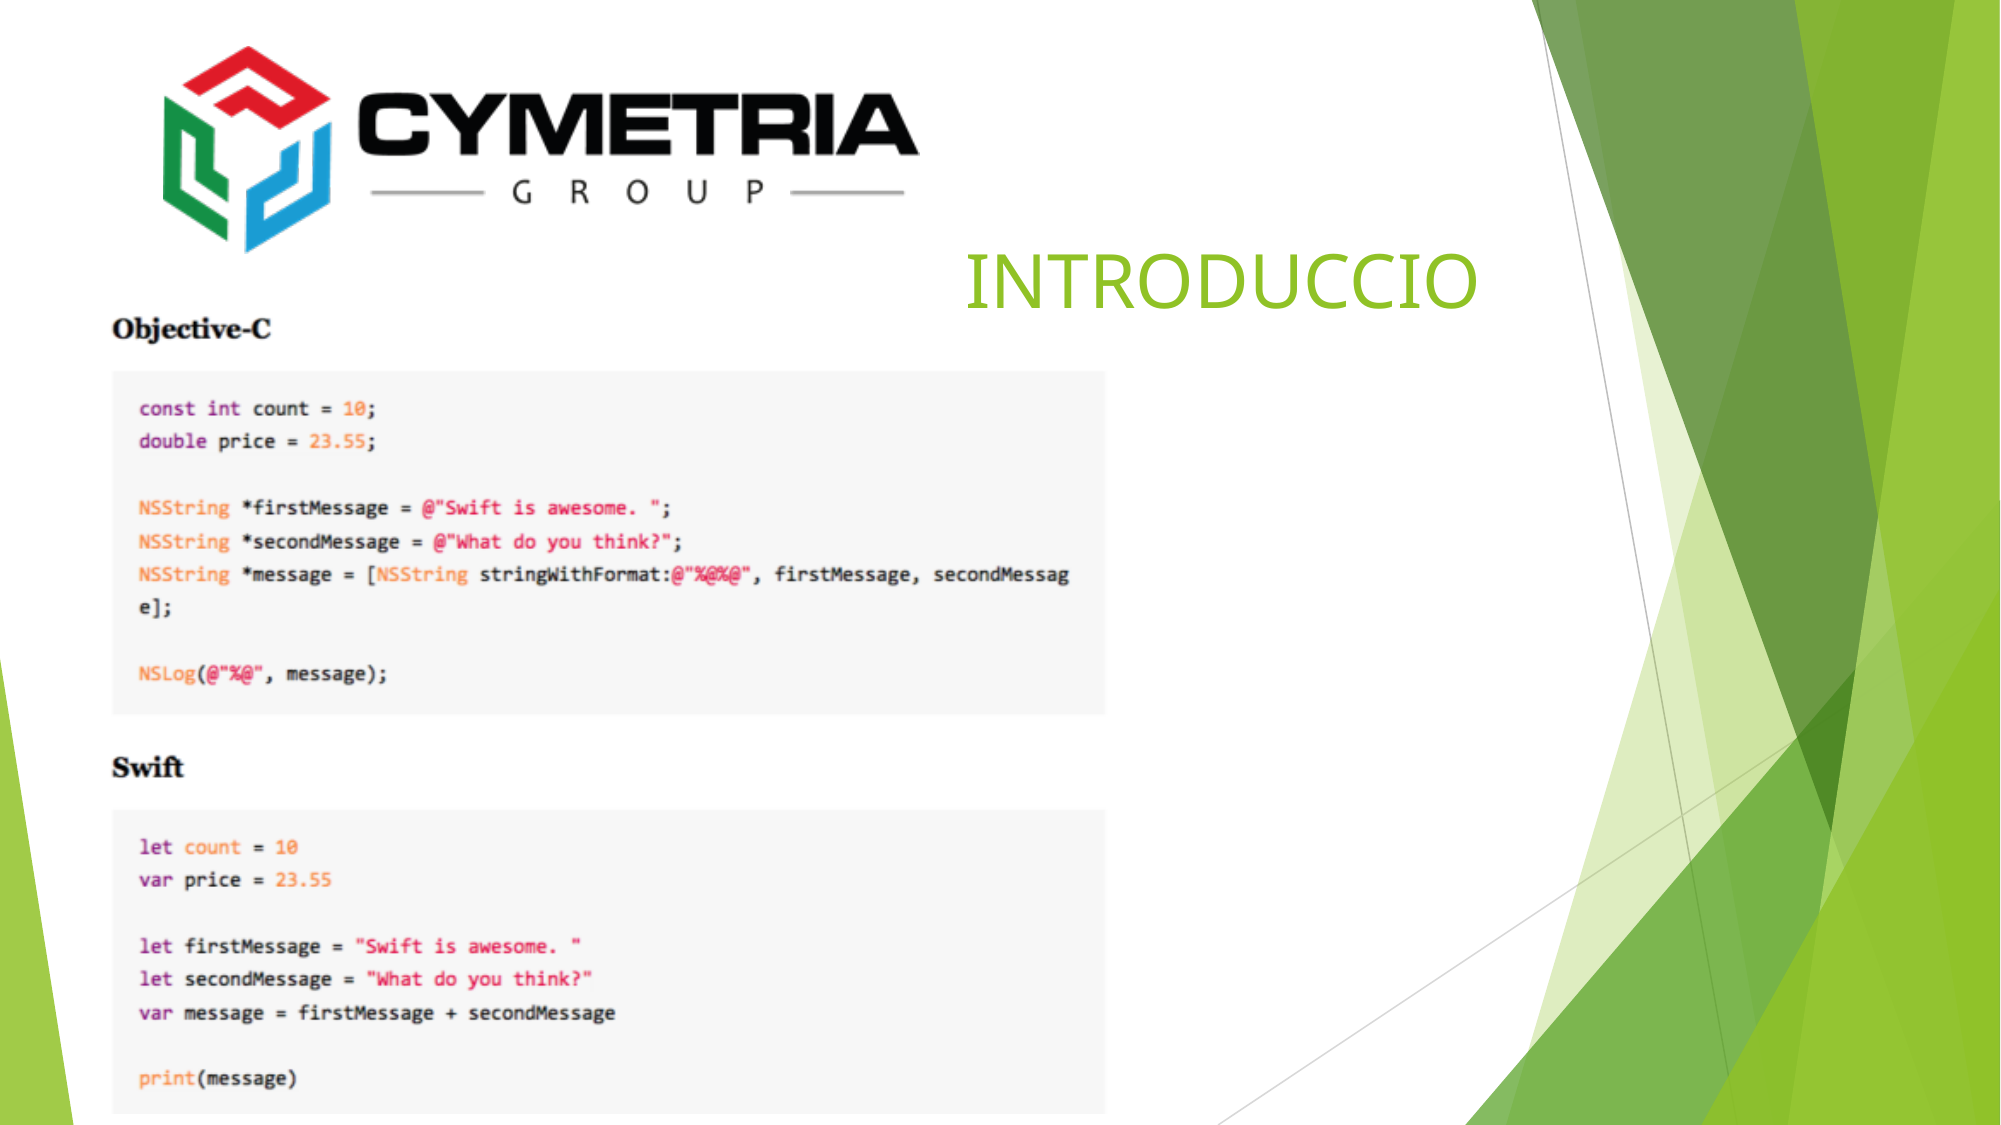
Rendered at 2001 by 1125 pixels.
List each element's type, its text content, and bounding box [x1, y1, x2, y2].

title INTRODUCCION [950, 226, 1502, 406]
picture [162, 46, 920, 255]
picture [82, 309, 1131, 1114]
